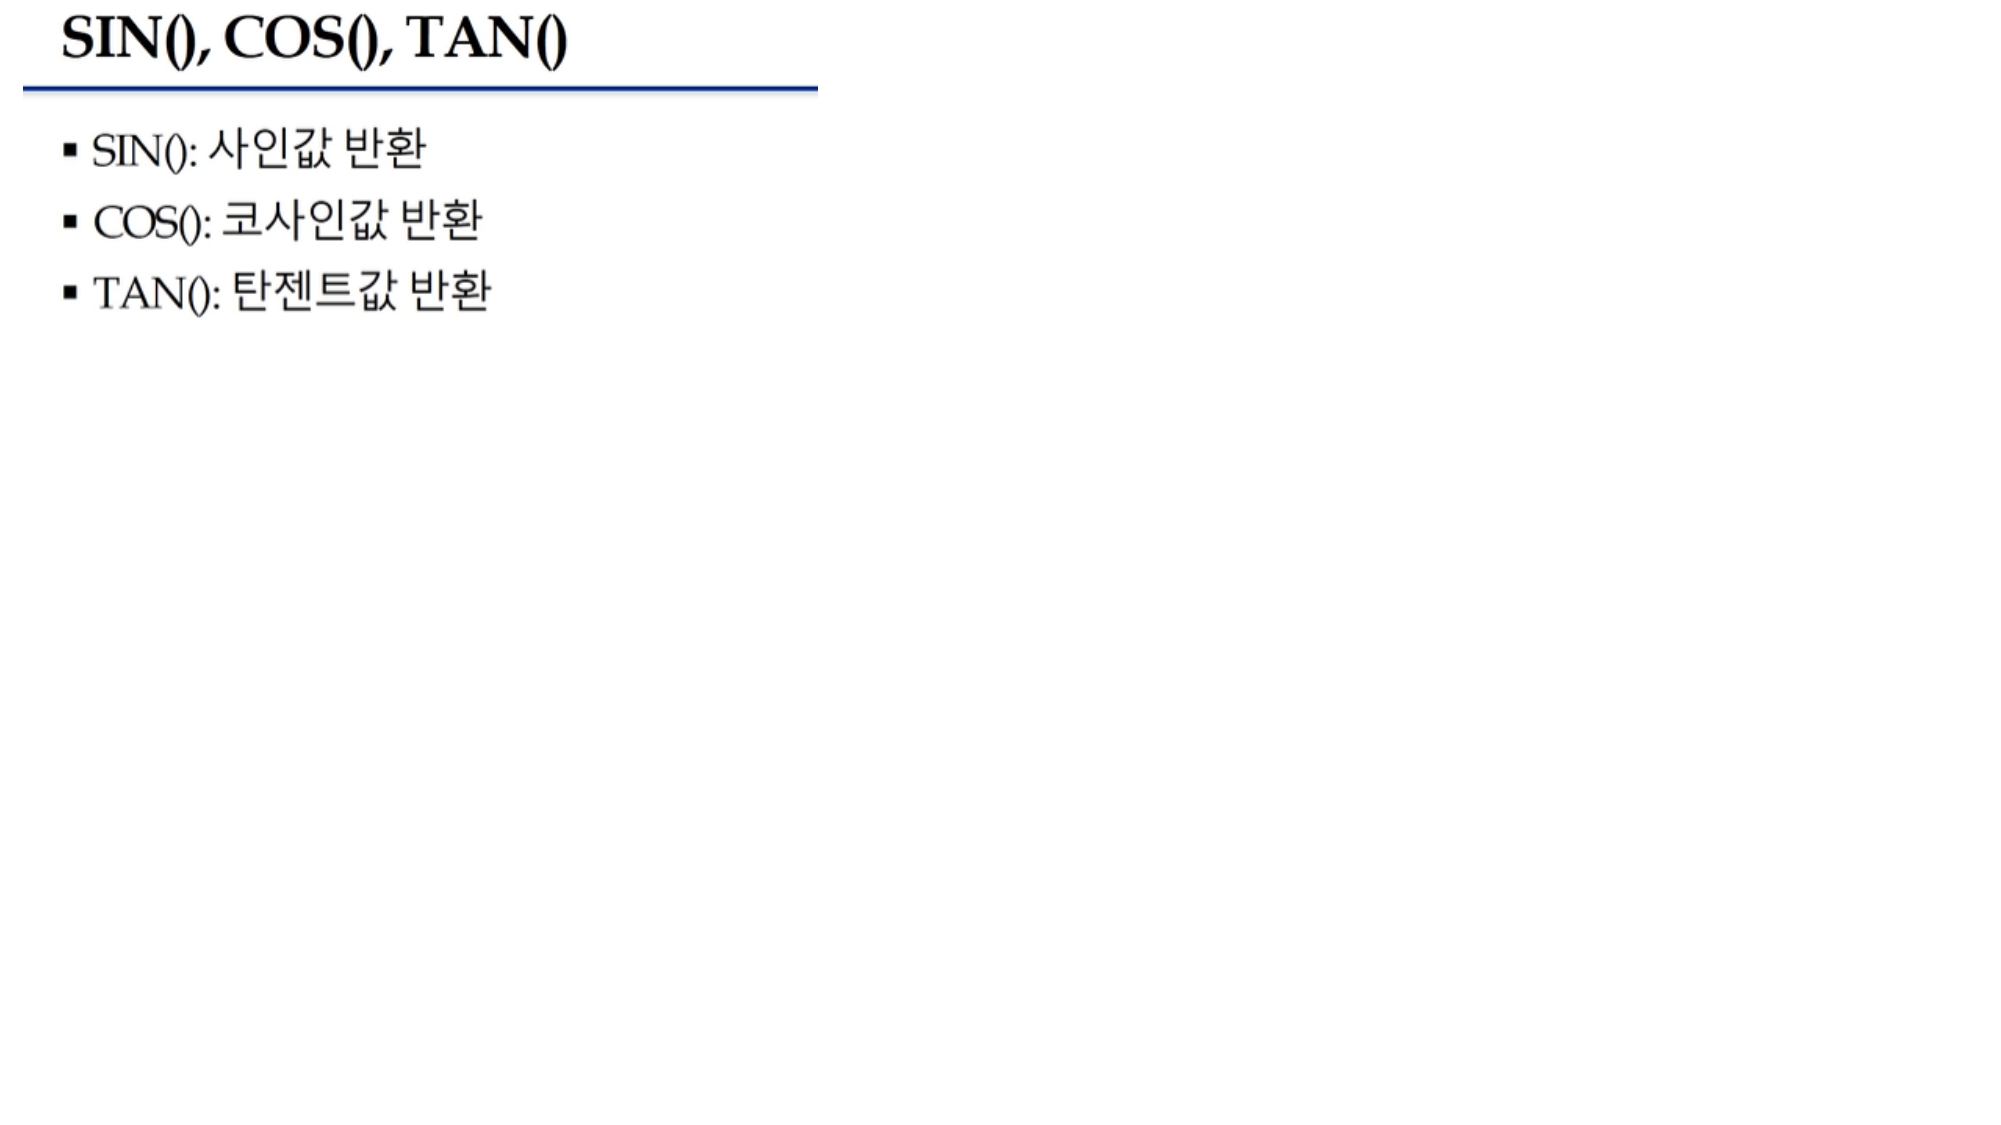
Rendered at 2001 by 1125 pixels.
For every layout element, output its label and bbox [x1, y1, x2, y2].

picture [23, 0, 818, 341]
